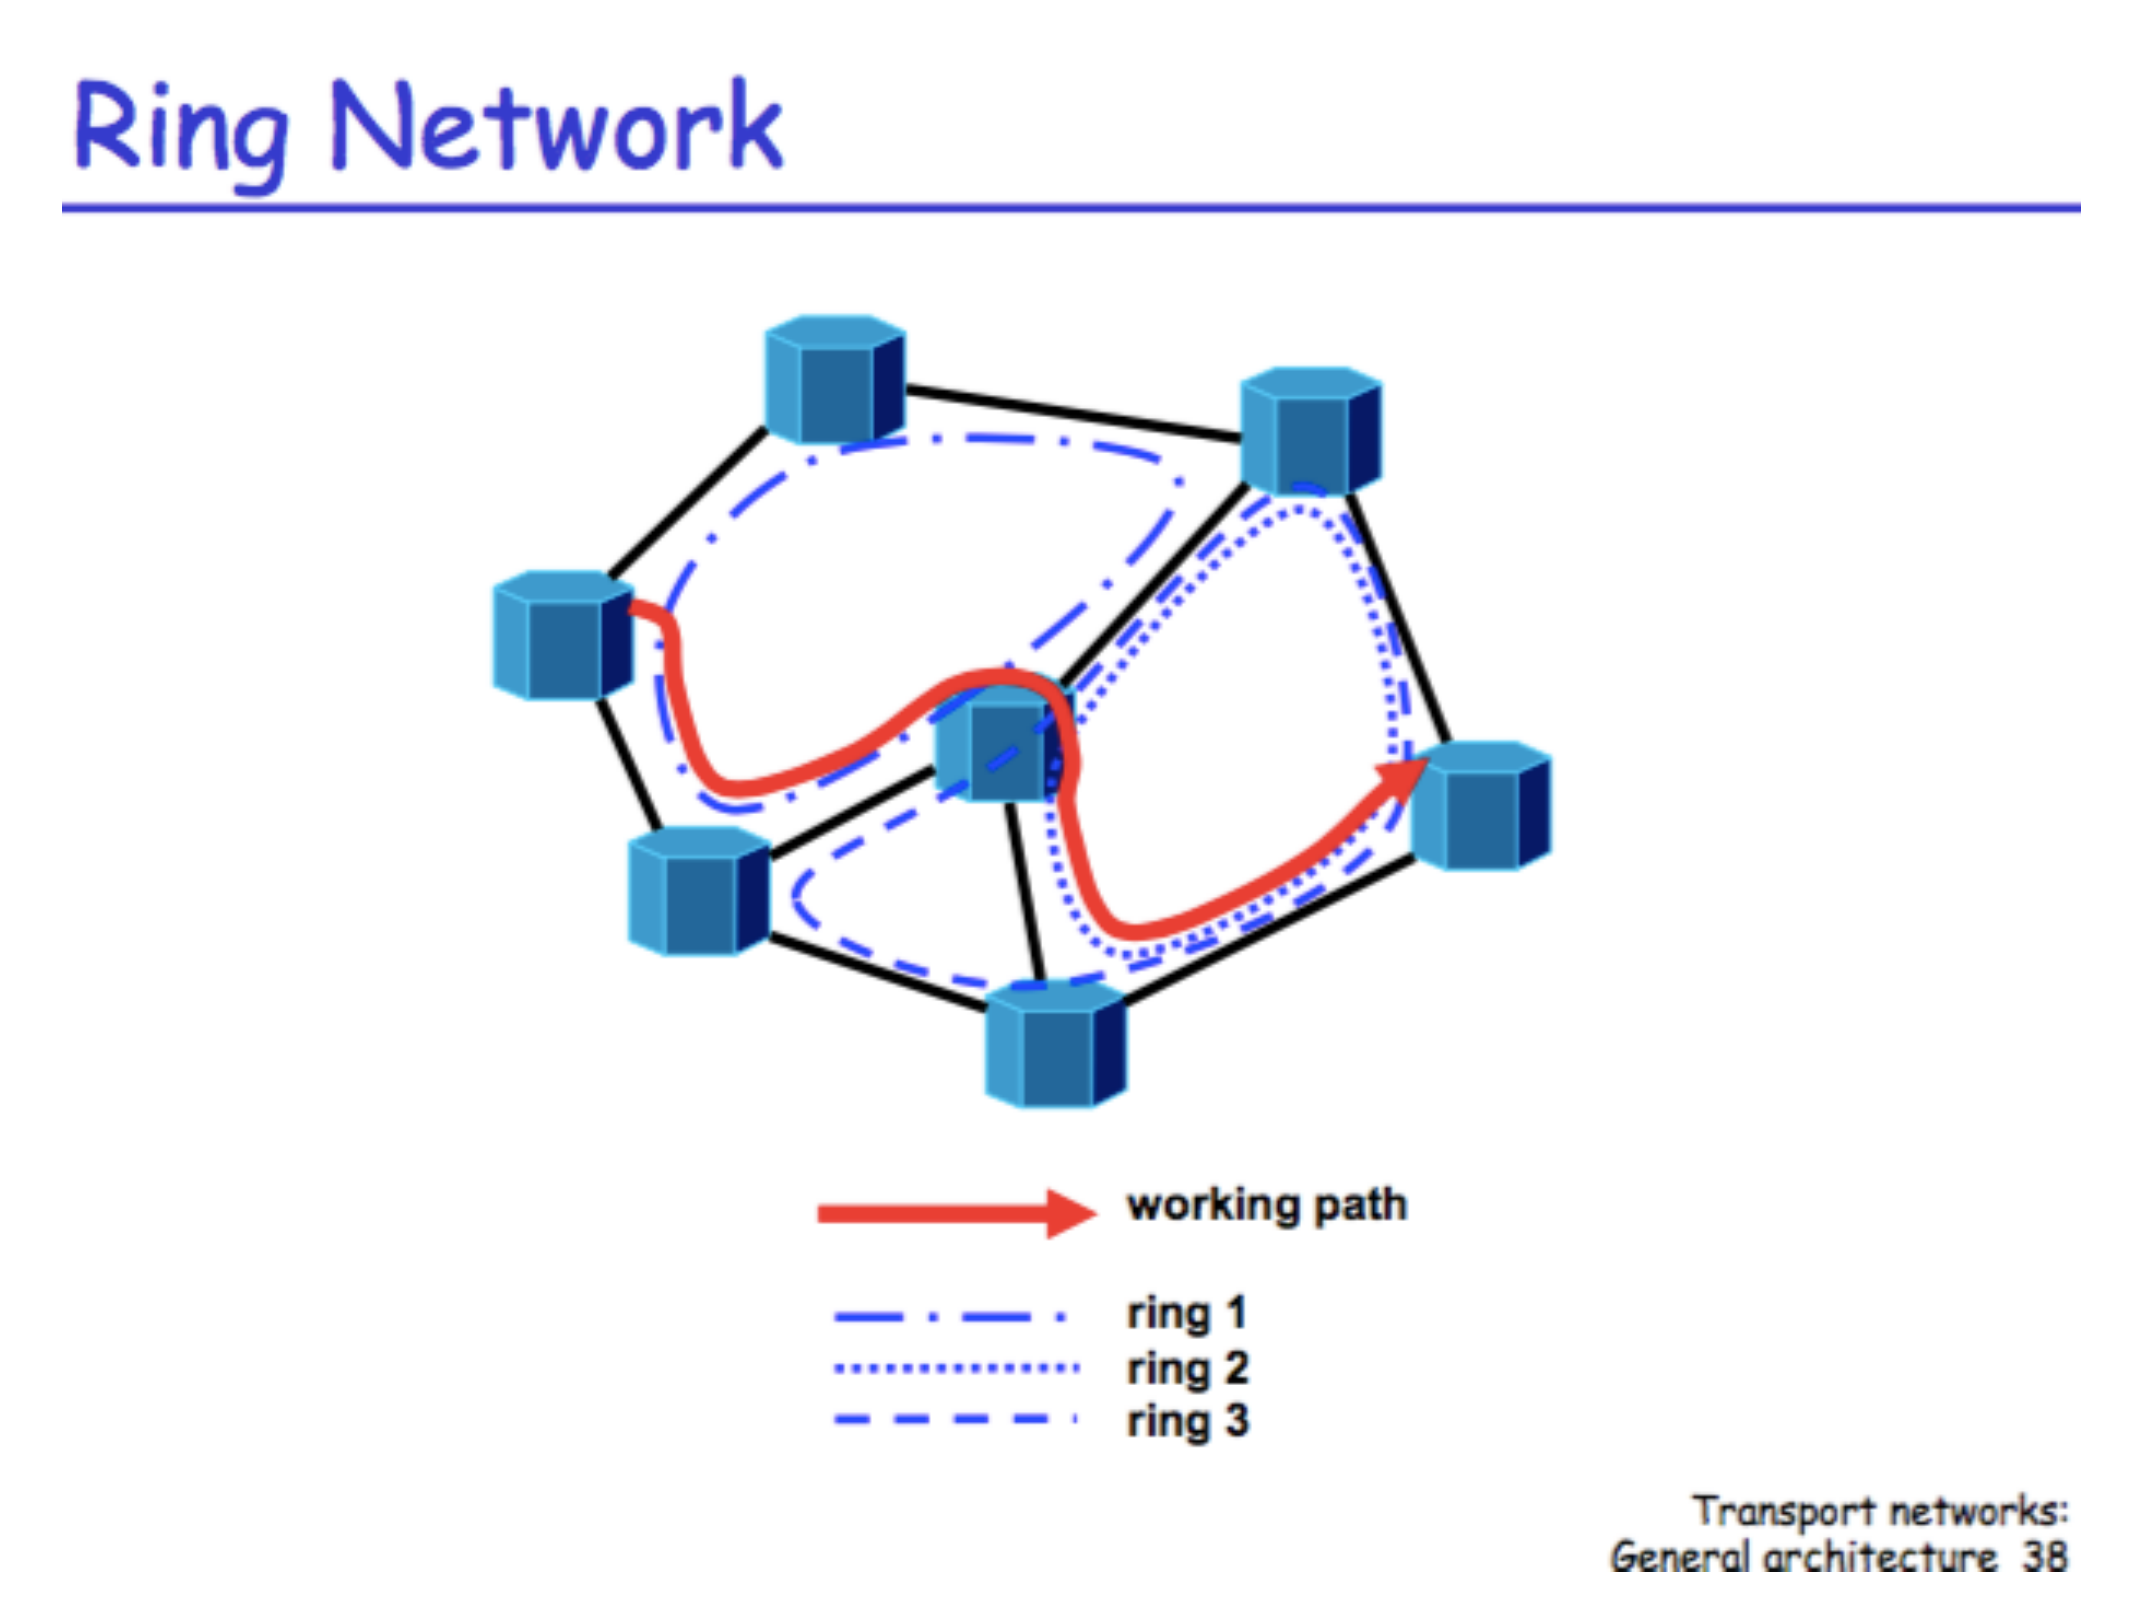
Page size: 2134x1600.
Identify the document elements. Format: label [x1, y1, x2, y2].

picture [62, 56, 2081, 1573]
